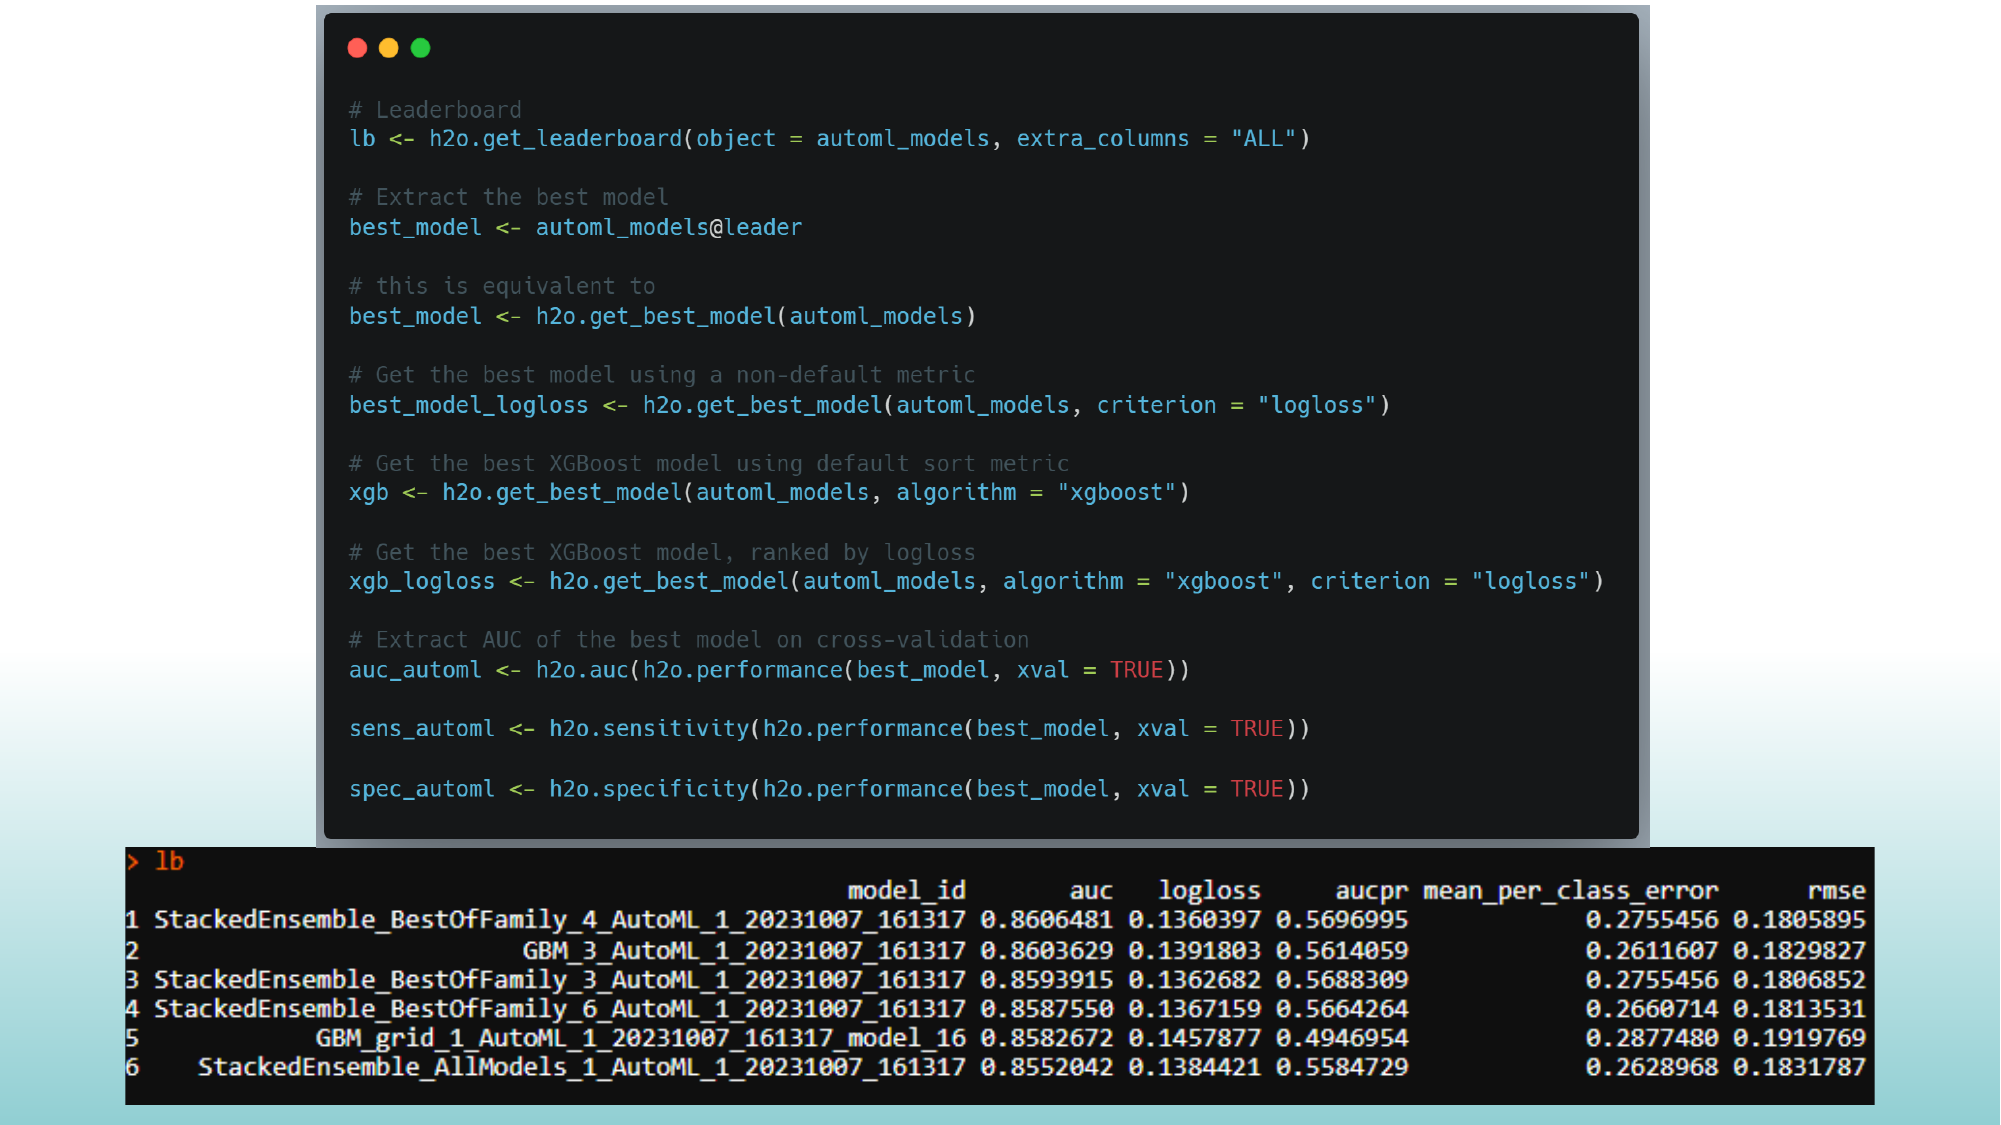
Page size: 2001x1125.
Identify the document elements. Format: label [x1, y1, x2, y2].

picture [125, 5, 1875, 1105]
